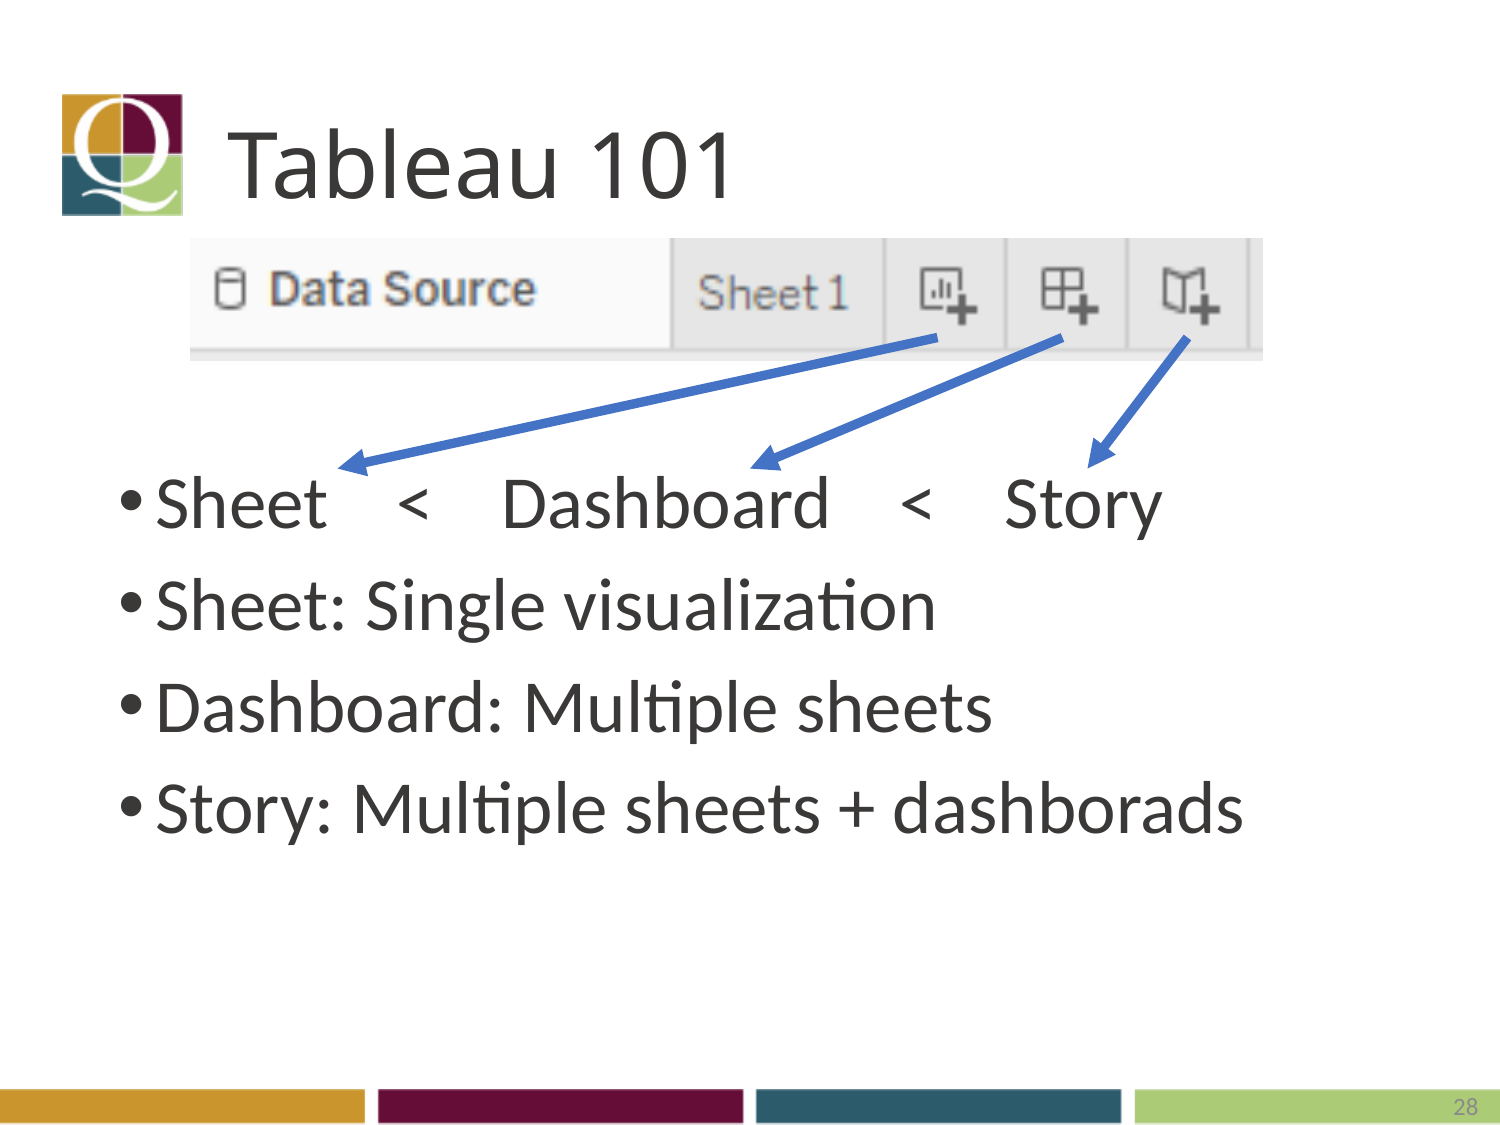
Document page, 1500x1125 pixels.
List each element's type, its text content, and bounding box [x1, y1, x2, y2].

title Tableau 101 [212, 59, 1397, 278]
picture [0, 1089, 1156, 1125]
picture [62, 94, 189, 216]
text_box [337, 337, 749, 469]
picture [1494, 1089, 1500, 1125]
picture [190, 238, 1263, 361]
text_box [749, 337, 1063, 469]
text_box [1087, 337, 1188, 469]
list Sheet < Dashboard < Story Sheet: Single visualization Dashboard: Multiple sheets Story: Multiple sheets + dashborads [103, 456, 1350, 1014]
slide_number 28 [1156, 1075, 1494, 1125]
